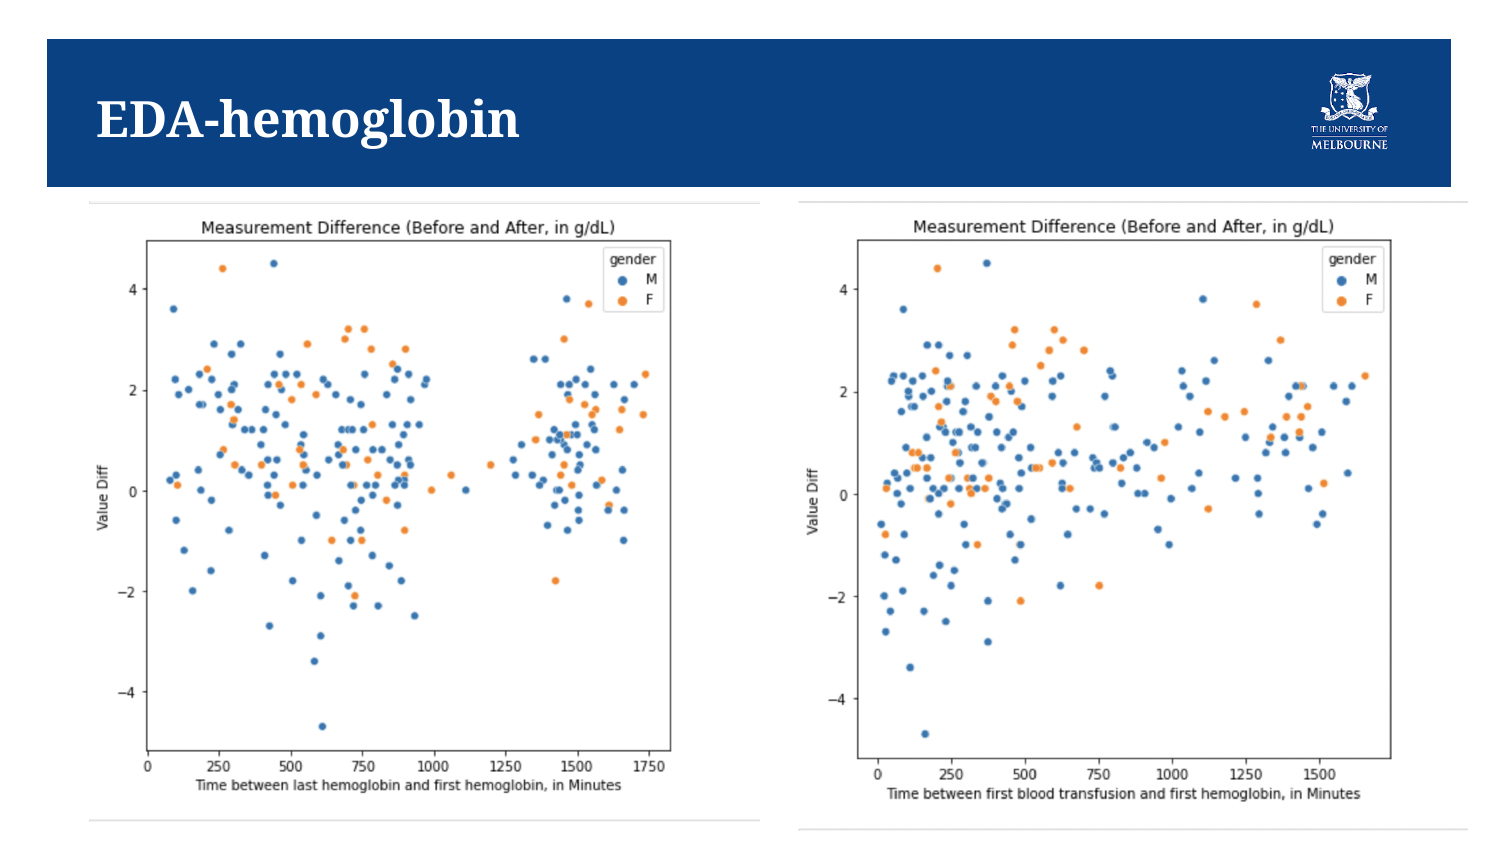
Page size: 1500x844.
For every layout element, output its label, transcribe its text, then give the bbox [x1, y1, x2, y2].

picture [788, 201, 1468, 831]
picture [81, 201, 760, 823]
title EDA-hemoglobin [81, 67, 1145, 159]
picture [47, 39, 1451, 187]
